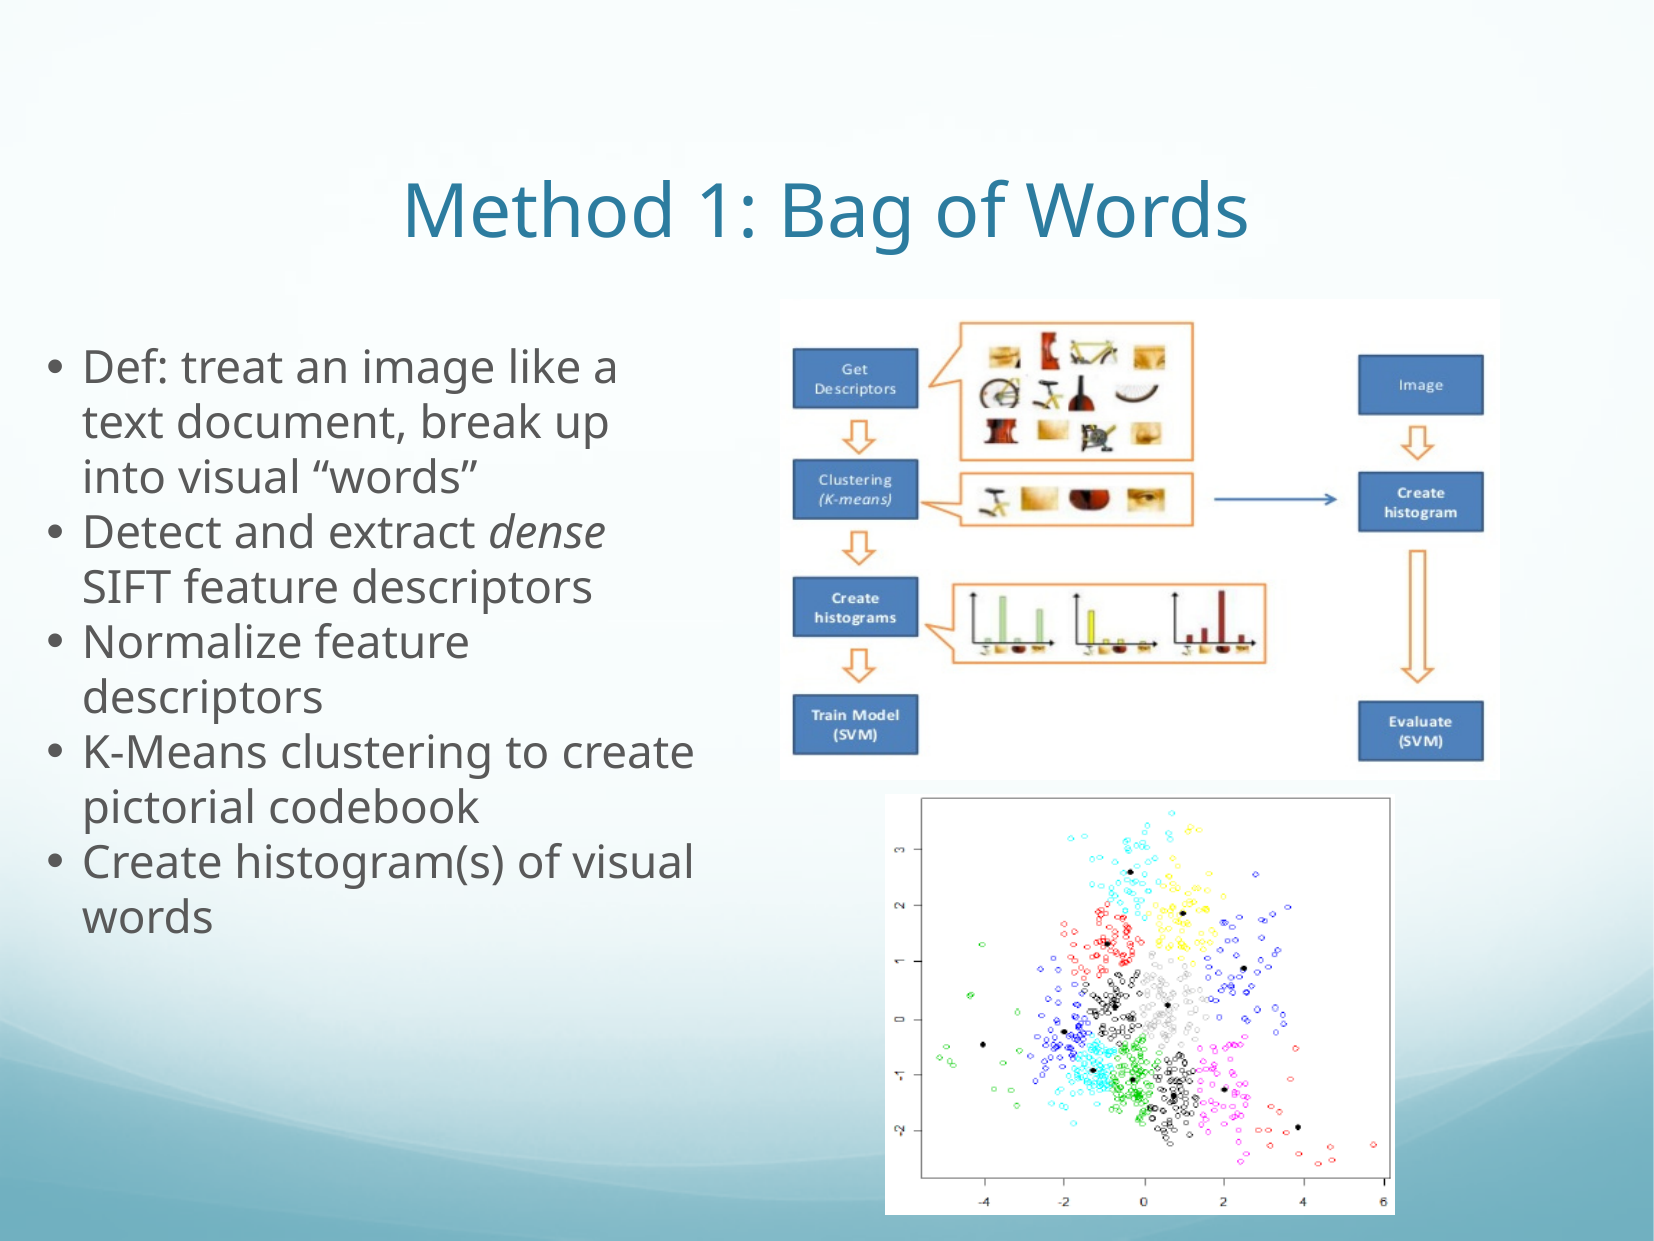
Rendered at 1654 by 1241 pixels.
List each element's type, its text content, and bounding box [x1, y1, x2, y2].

text_box Def: treat an image like a text document, break up into visual “words” Detect and extract dense SIFT feature descriptors Normalize feature descriptors K-Means clustering to create pictorial codebook Create histogram(s) of visual words [29, 329, 720, 866]
text_box Method 1: Bag of Words [99, 19, 1554, 262]
picture [0, 0, 1654, 1241]
